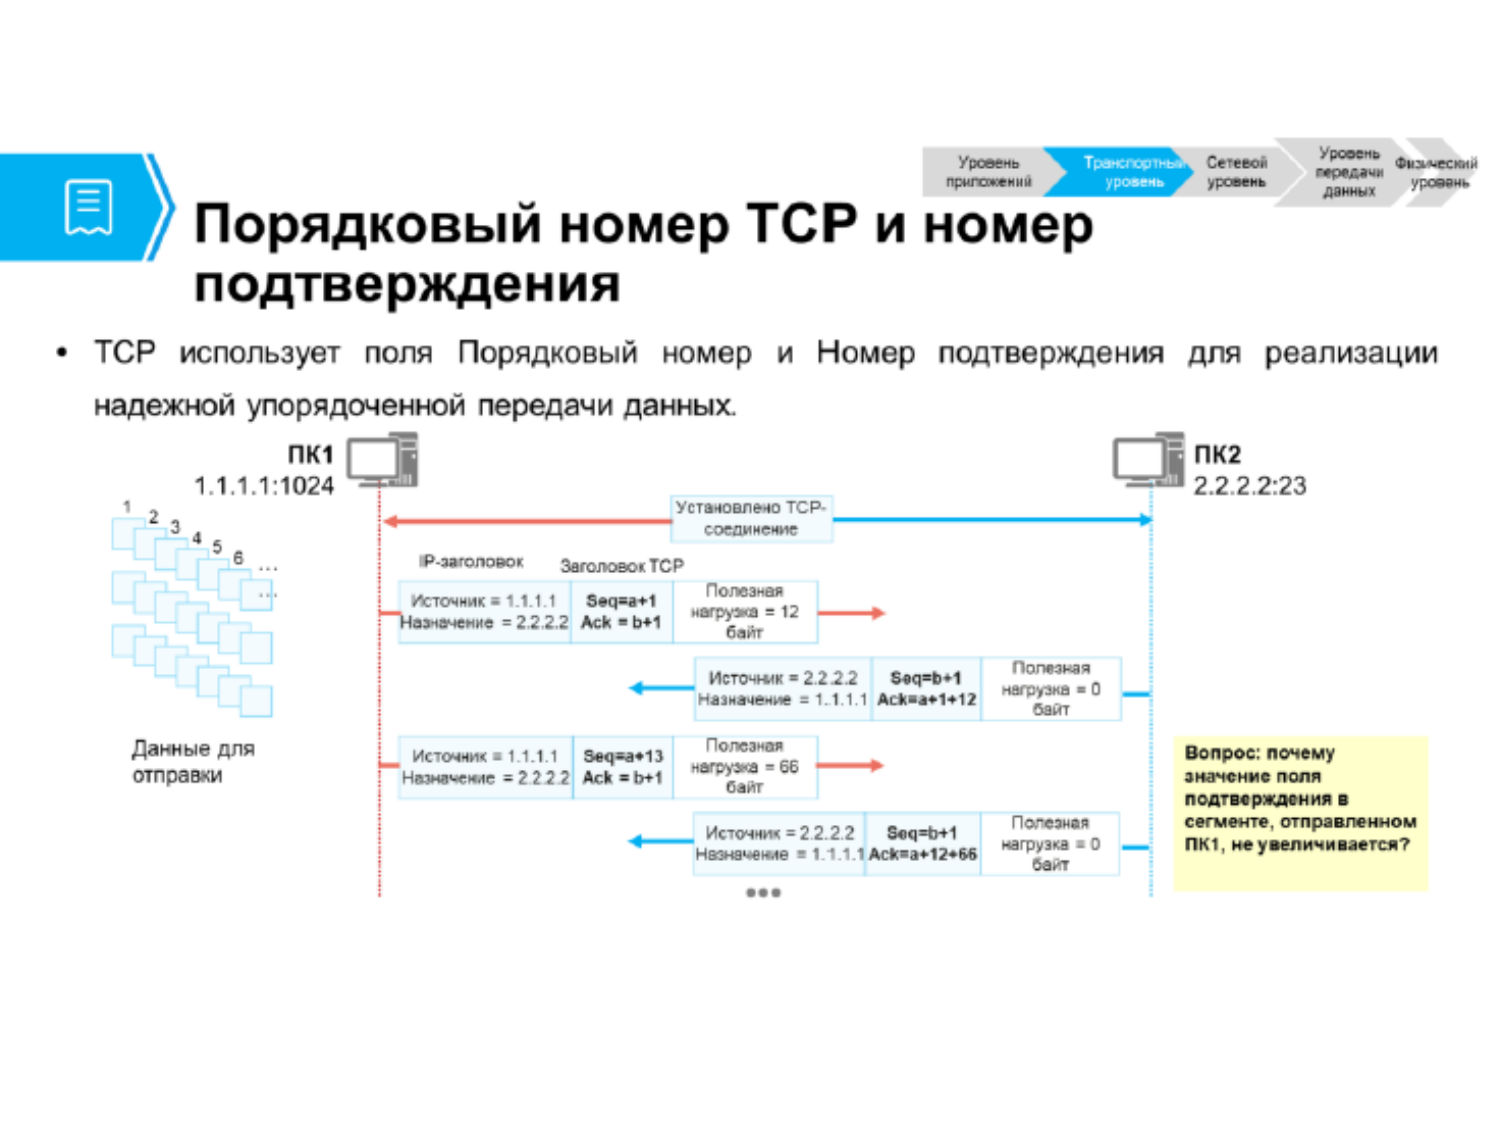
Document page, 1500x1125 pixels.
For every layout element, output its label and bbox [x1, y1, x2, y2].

list [0, 126, 1500, 918]
